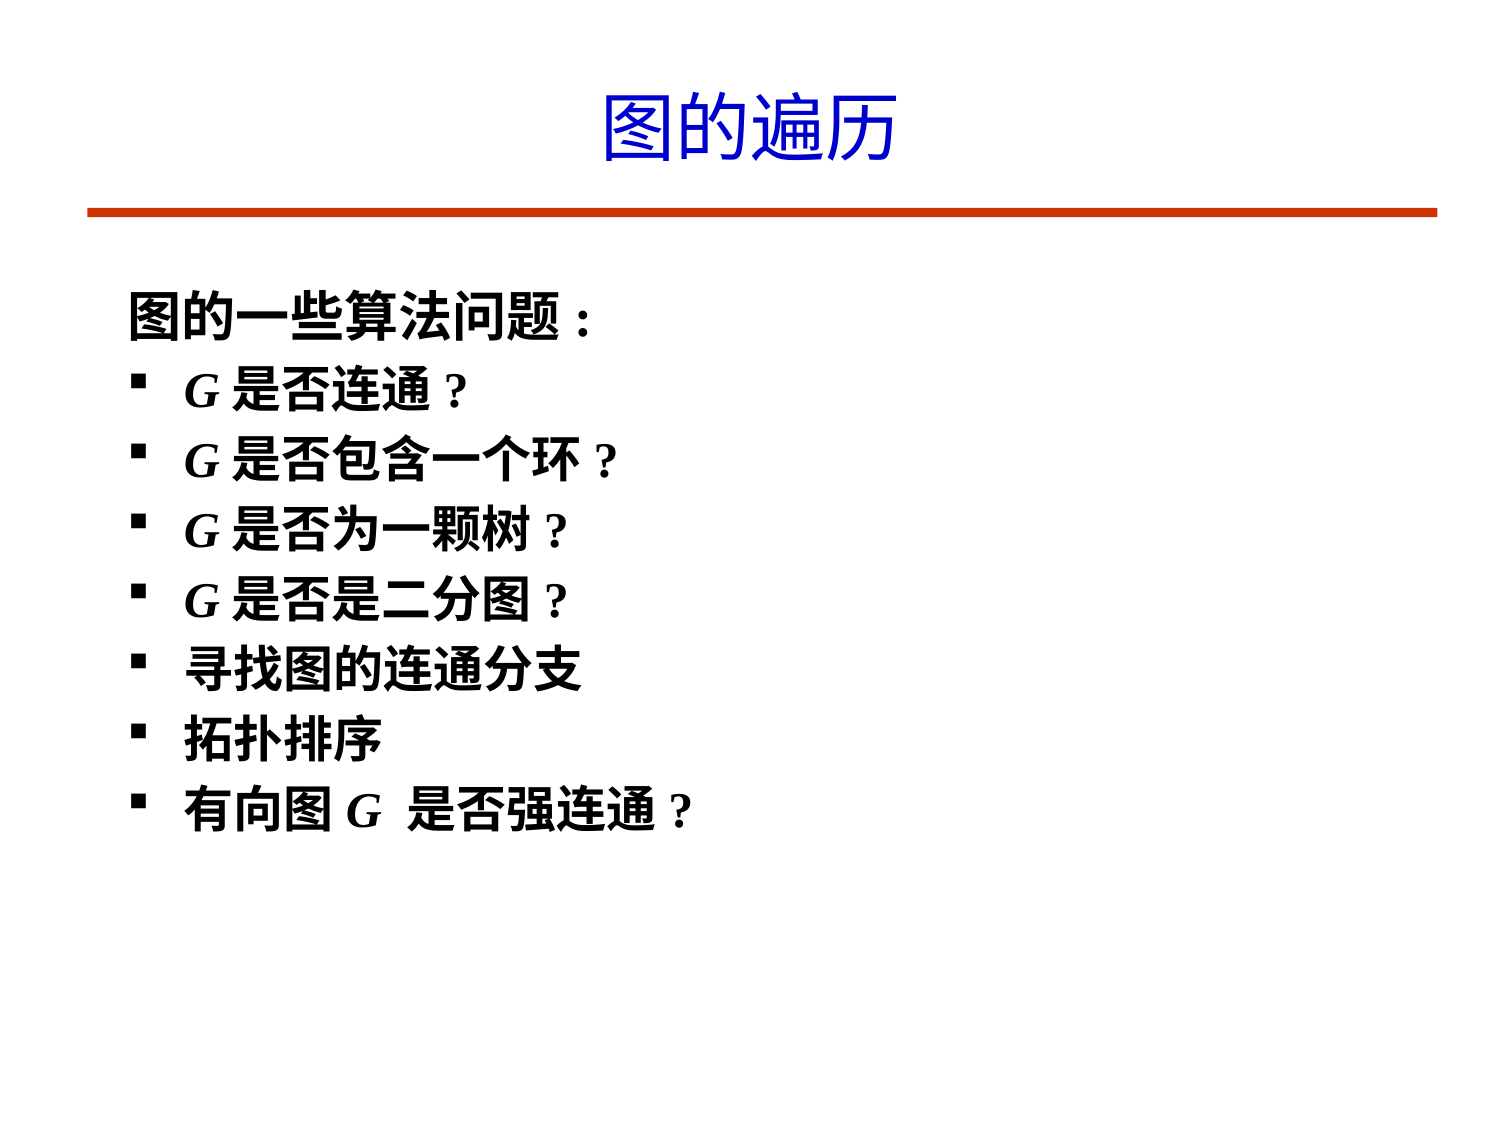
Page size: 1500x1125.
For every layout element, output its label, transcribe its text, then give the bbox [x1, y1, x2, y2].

title 图的遍历 [112, 50, 1388, 200]
list 图的一些算法问题: G是否连通? G是否包含一个环? G是否为一颗树? G是否是二分图? 寻找图的连通分支 拓扑排序 有向图G 是否强连通? [112, 275, 1388, 1000]
